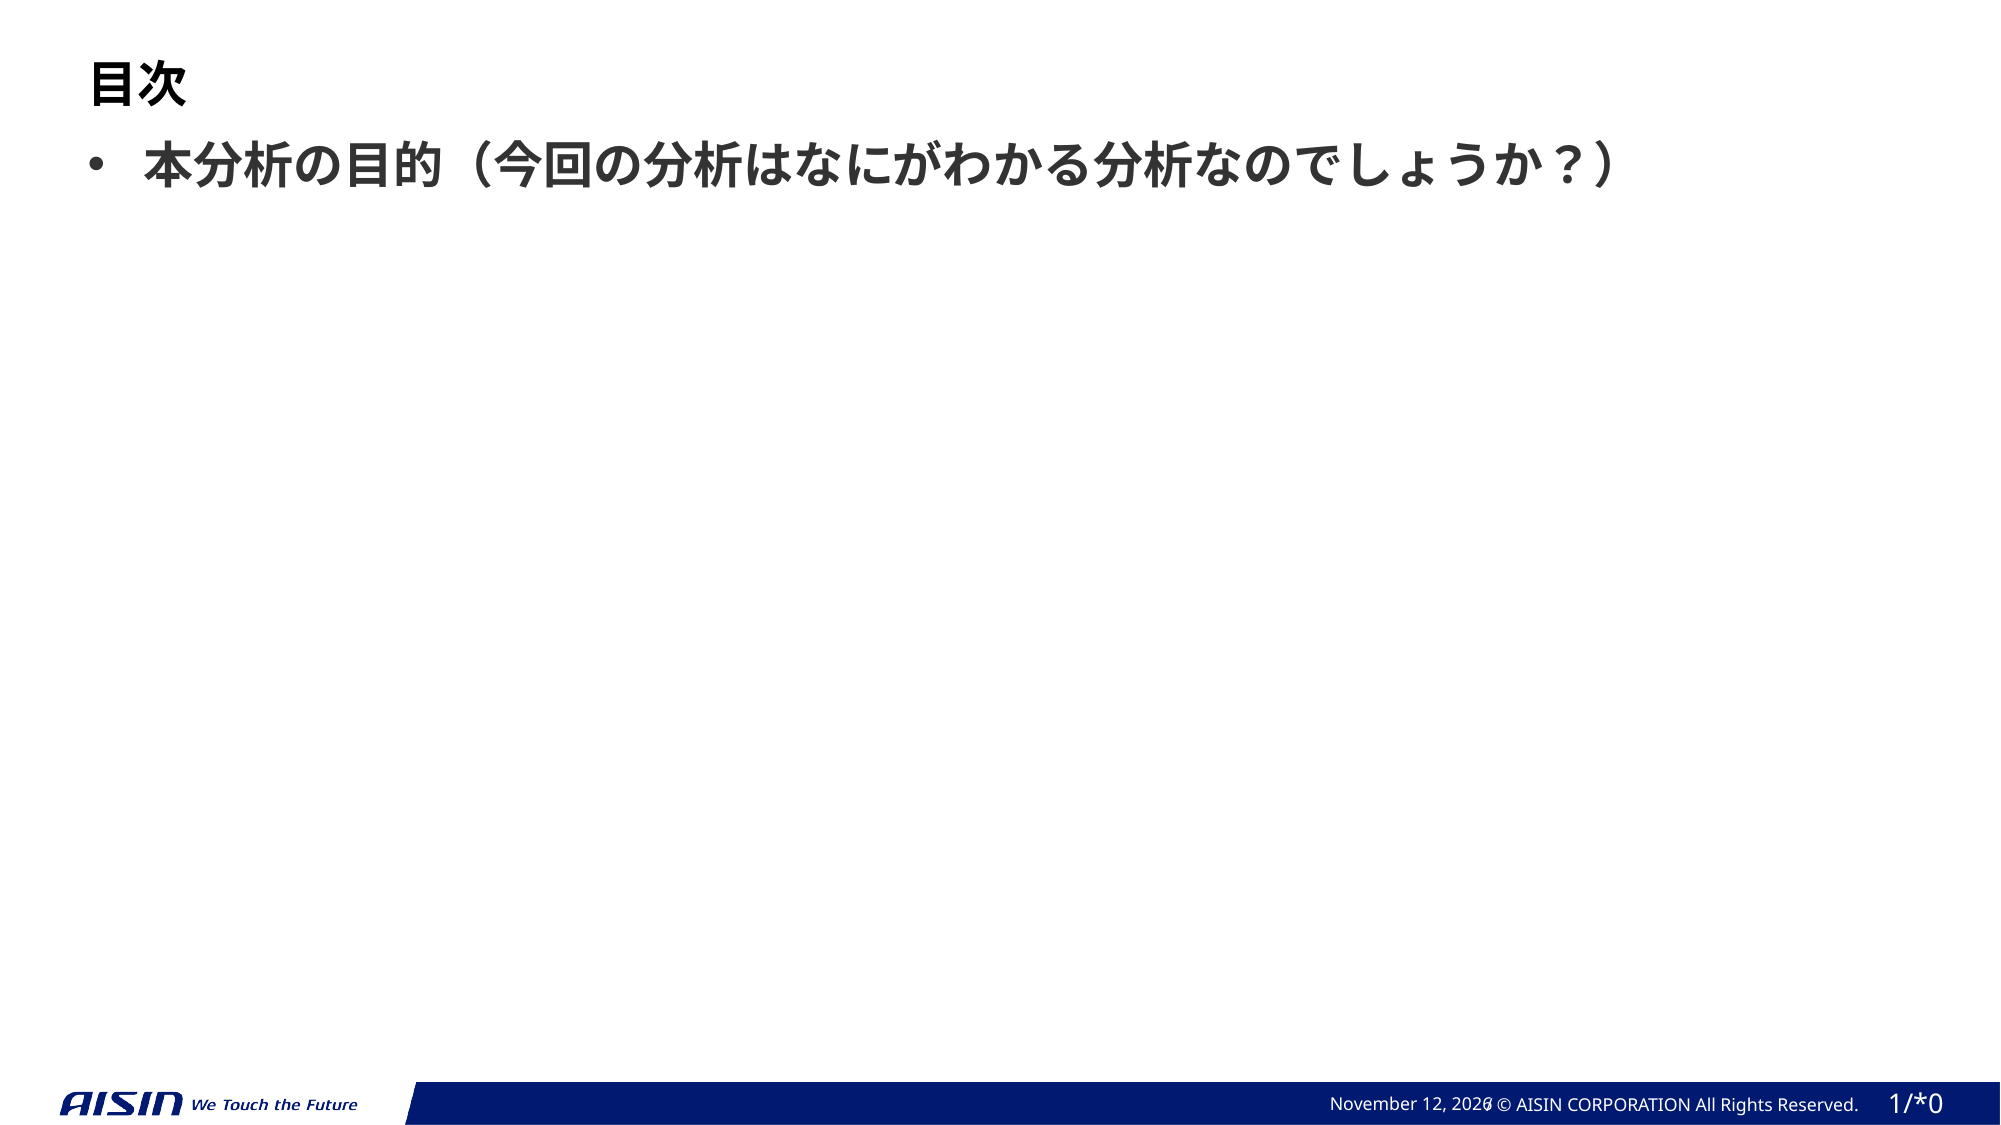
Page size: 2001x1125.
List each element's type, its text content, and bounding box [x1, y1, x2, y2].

list 目次 [72, 44, 1934, 103]
picture [0, 1082, 2000, 1125]
list 本分析の目的（今回の分析はなにがわかる分析なのでしょうか？） [72, 125, 1934, 1051]
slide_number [1142, 1093, 1508, 1116]
